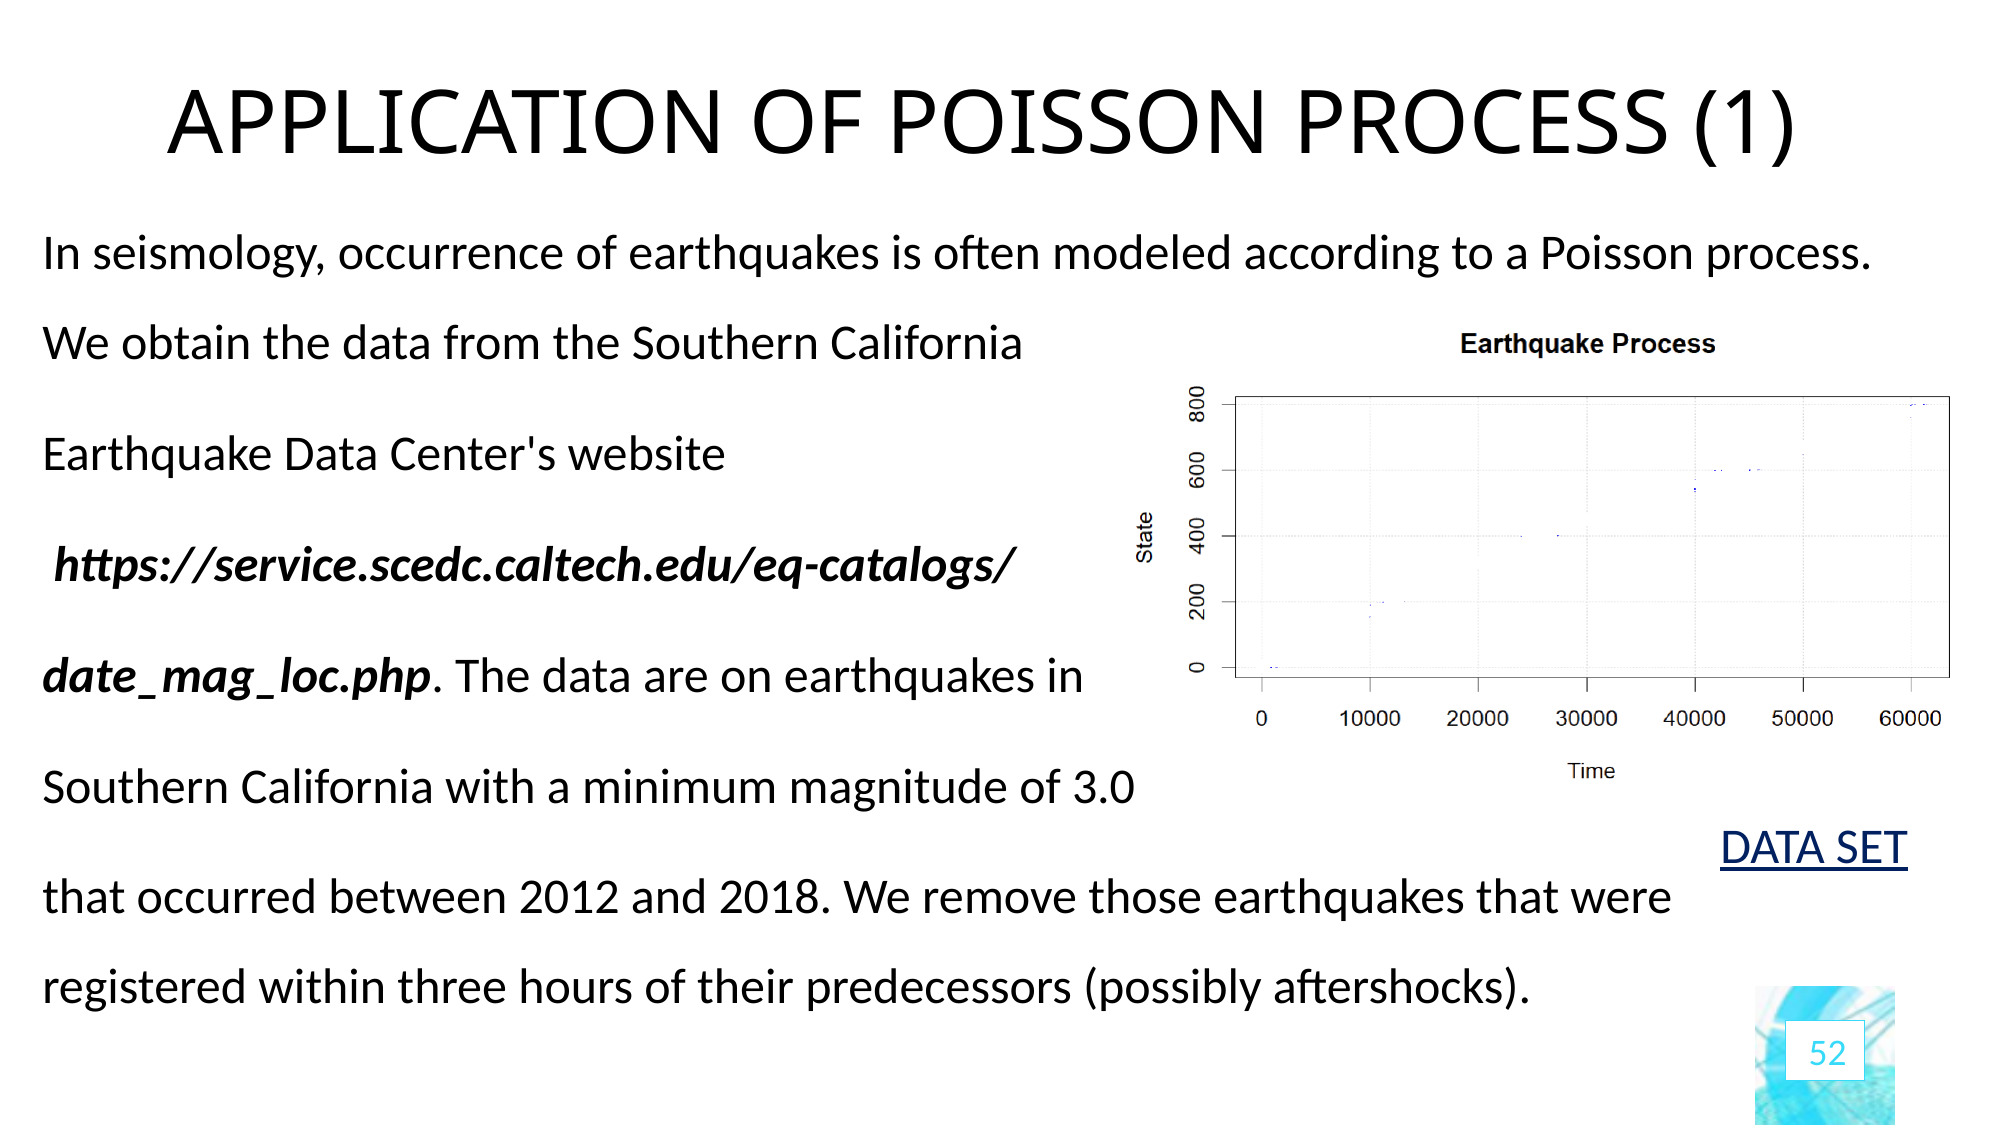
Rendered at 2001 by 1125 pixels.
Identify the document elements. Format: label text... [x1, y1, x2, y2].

picture [1755, 986, 1895, 1125]
text_box APPLICATION OF POISSON PROCESS (1) [140, 46, 1825, 181]
picture [1131, 318, 1973, 786]
subtitle In seismology, occurrence of earthquakes is often modeled according to a Poisson process. We obtain the data from the Southern California Earthquake Data Center's website https://service.scedc.caltech.edu/eq-catalogs/ date_mag_loc.php. The data are on earthquakes in Southern California with a minimum magnitude of 3.0 that occurred between 2012 and 2018. We remove those earthquakes that were registered within three hours of their predecessors (possibly aftershocks). [27, 182, 1895, 922]
text_box DATA SET [1705, 806, 1945, 882]
